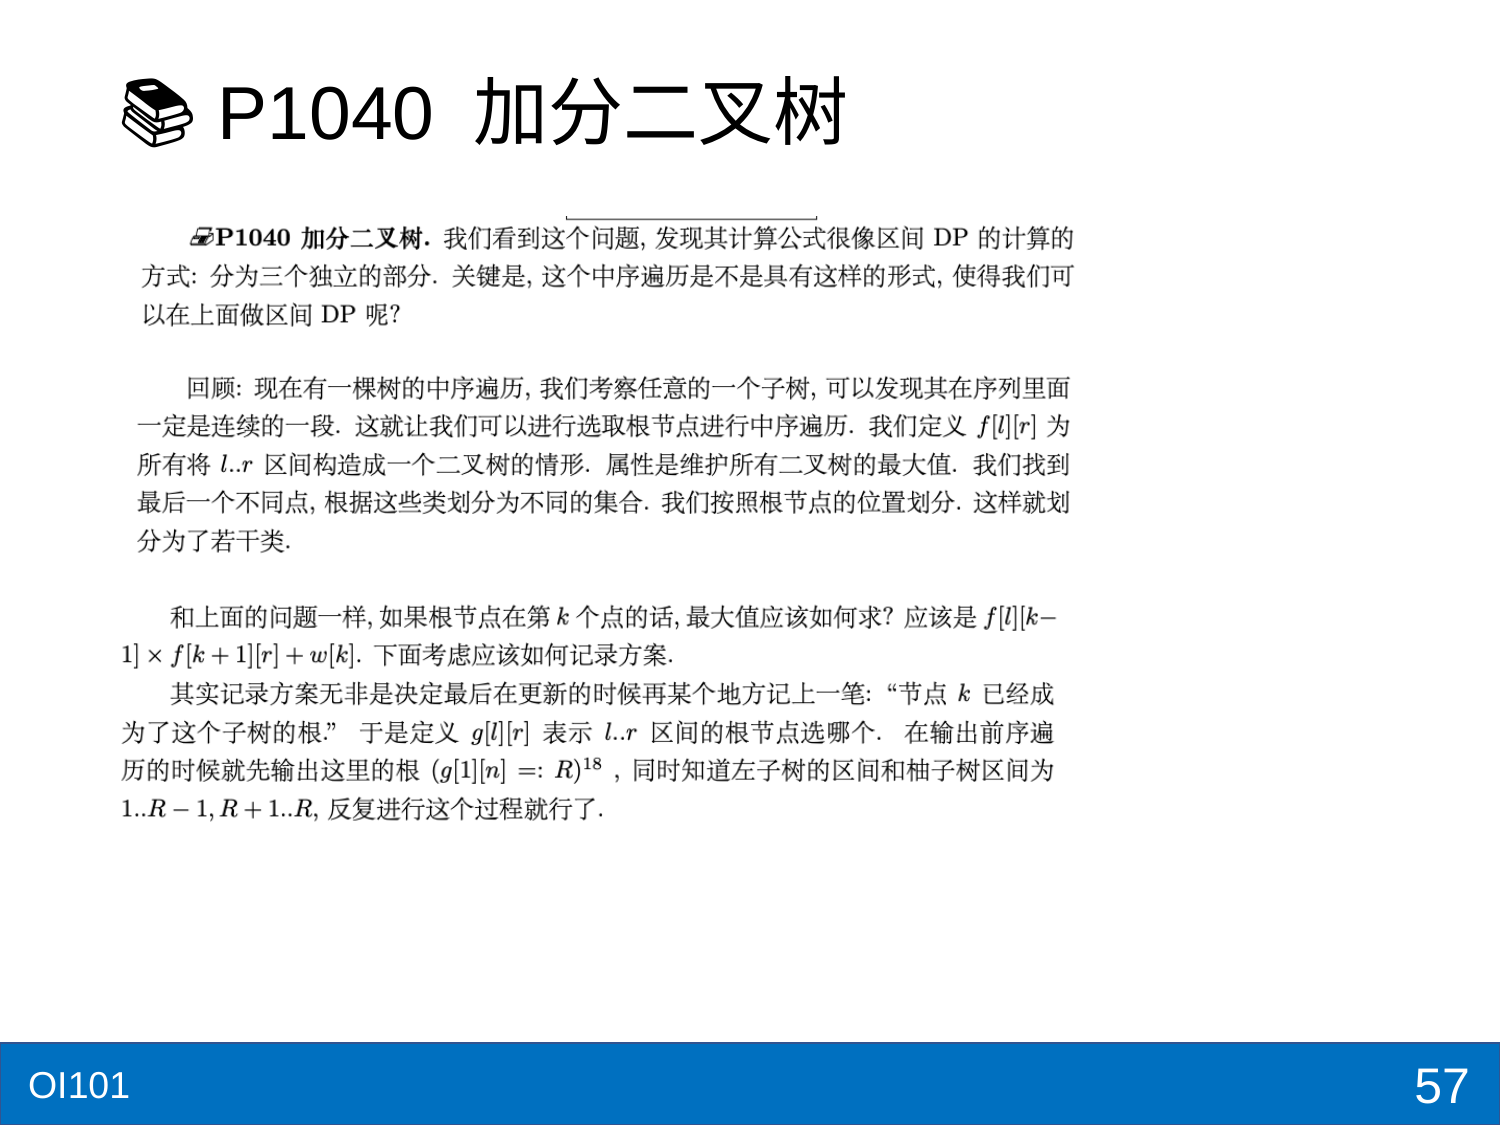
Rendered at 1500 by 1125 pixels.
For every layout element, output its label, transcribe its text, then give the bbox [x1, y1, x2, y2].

picture [109, 592, 1070, 829]
title 📚 P1040 加分二叉树 [103, 59, 1397, 171]
picture [124, 216, 1082, 334]
picture [124, 362, 1082, 563]
slide_number 57 [1147, 1054, 1485, 1114]
